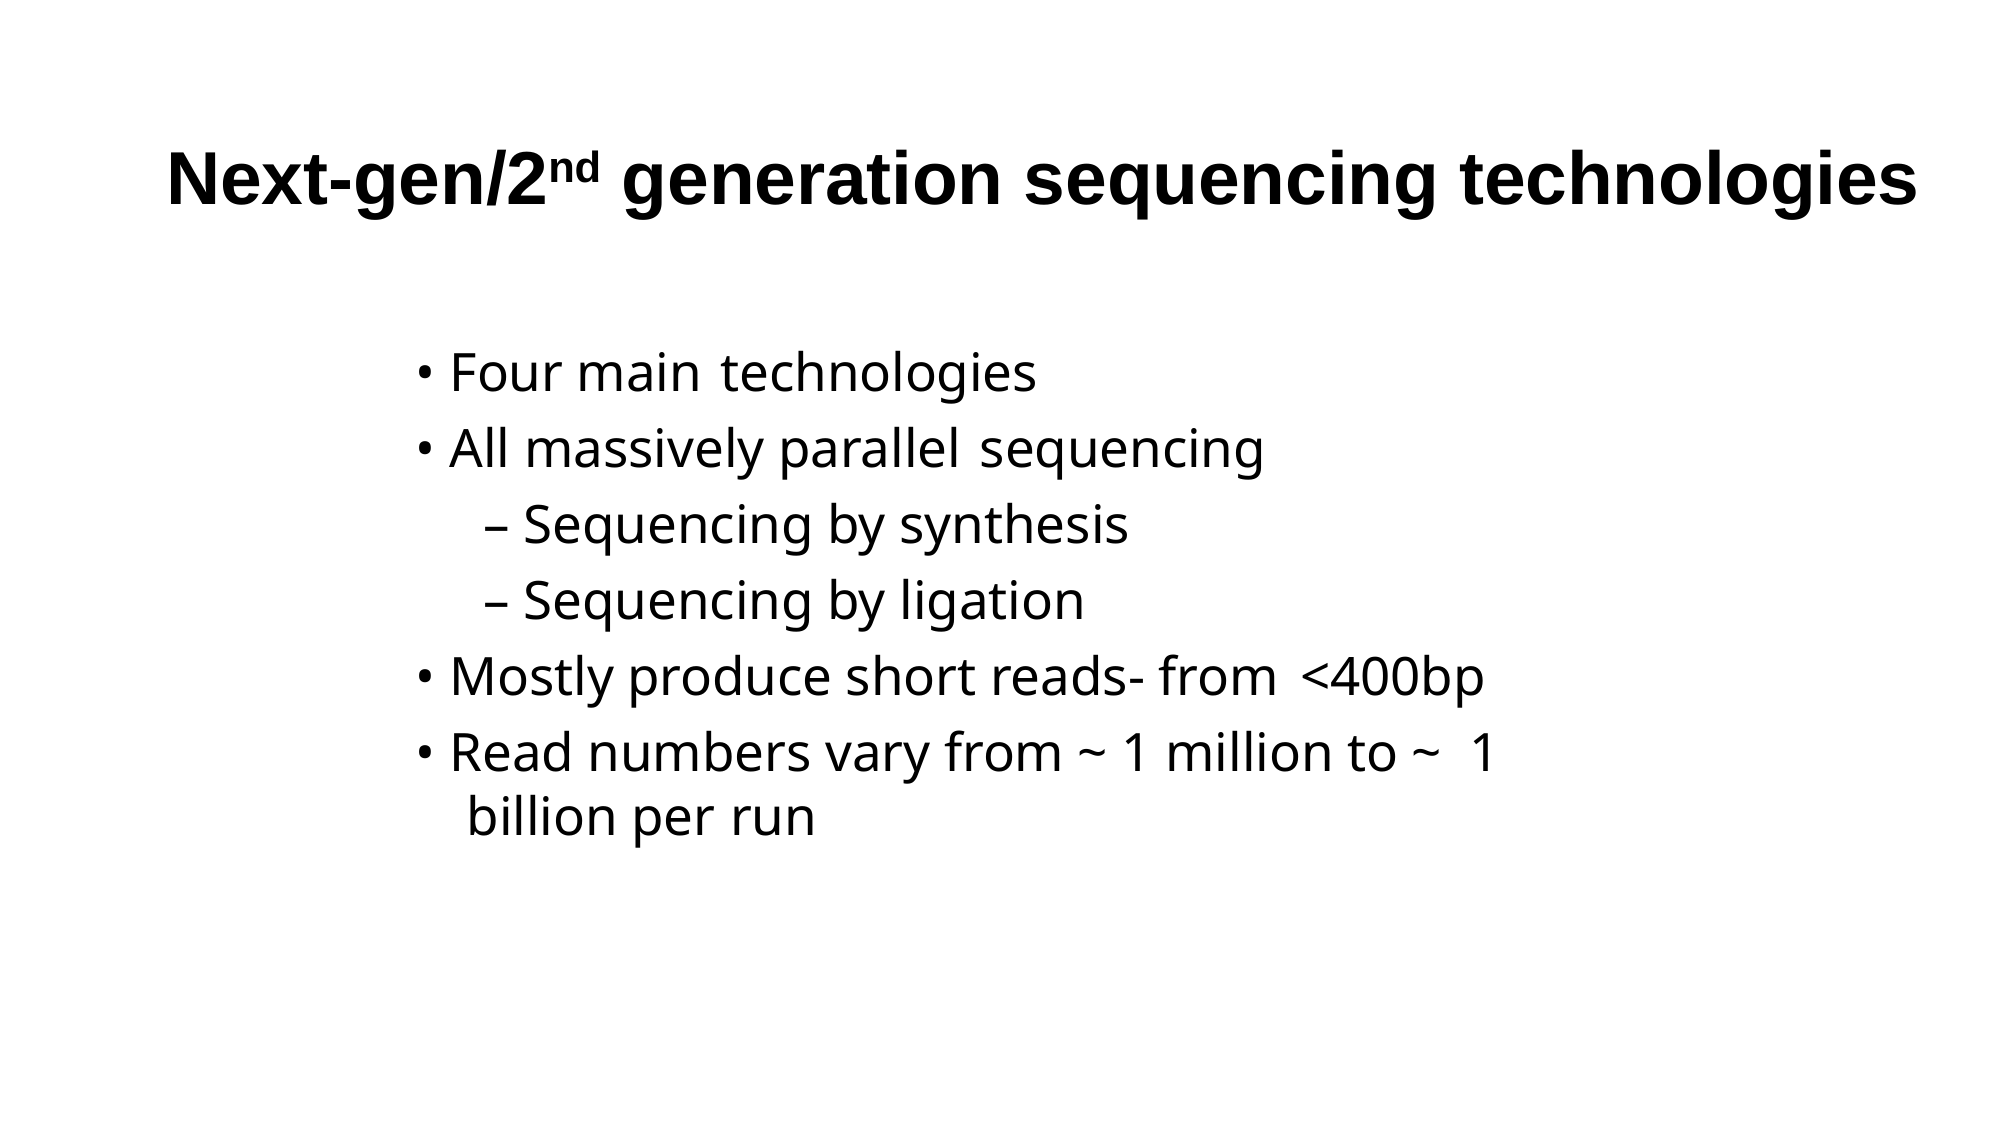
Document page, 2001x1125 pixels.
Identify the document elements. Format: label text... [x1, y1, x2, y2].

text_box • Four main technologies • All massively parallel sequencing – Sequencing by synthesis – Sequencing by ligation • Mostly produce short reads- from <400bp • Read numbers vary from ~ 1 million to ~ 1 billion per run [413, 323, 1590, 846]
title Next-gen/2nd generation sequencing technologies [0, 79, 1971, 269]
